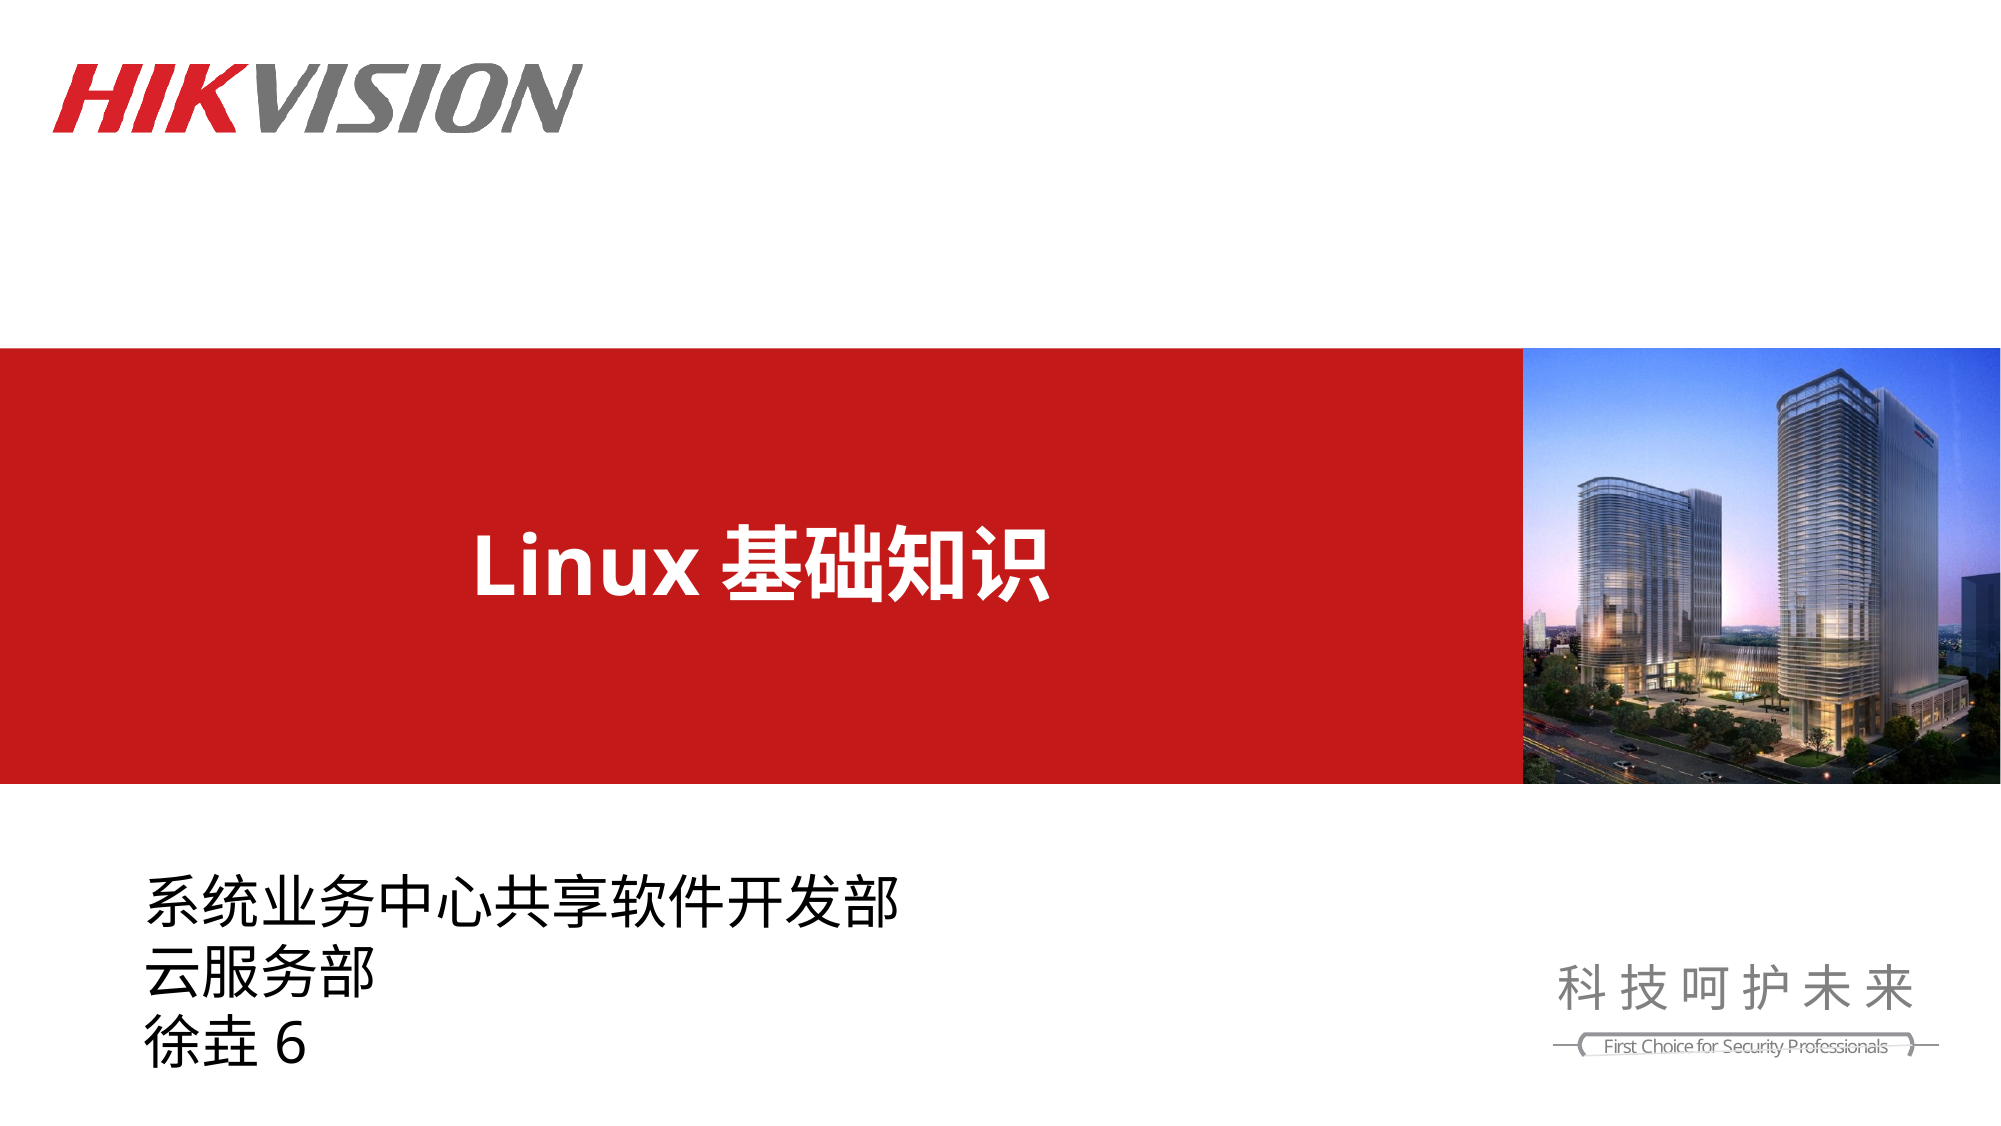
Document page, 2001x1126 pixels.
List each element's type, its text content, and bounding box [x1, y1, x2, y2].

text_box 系统业务中心共享软件开发部 云服务部 徐垚6 [129, 857, 1015, 1083]
picture [1523, 348, 2001, 784]
picture [52, 63, 583, 133]
title Linux基础知识 [0, 441, 1524, 684]
